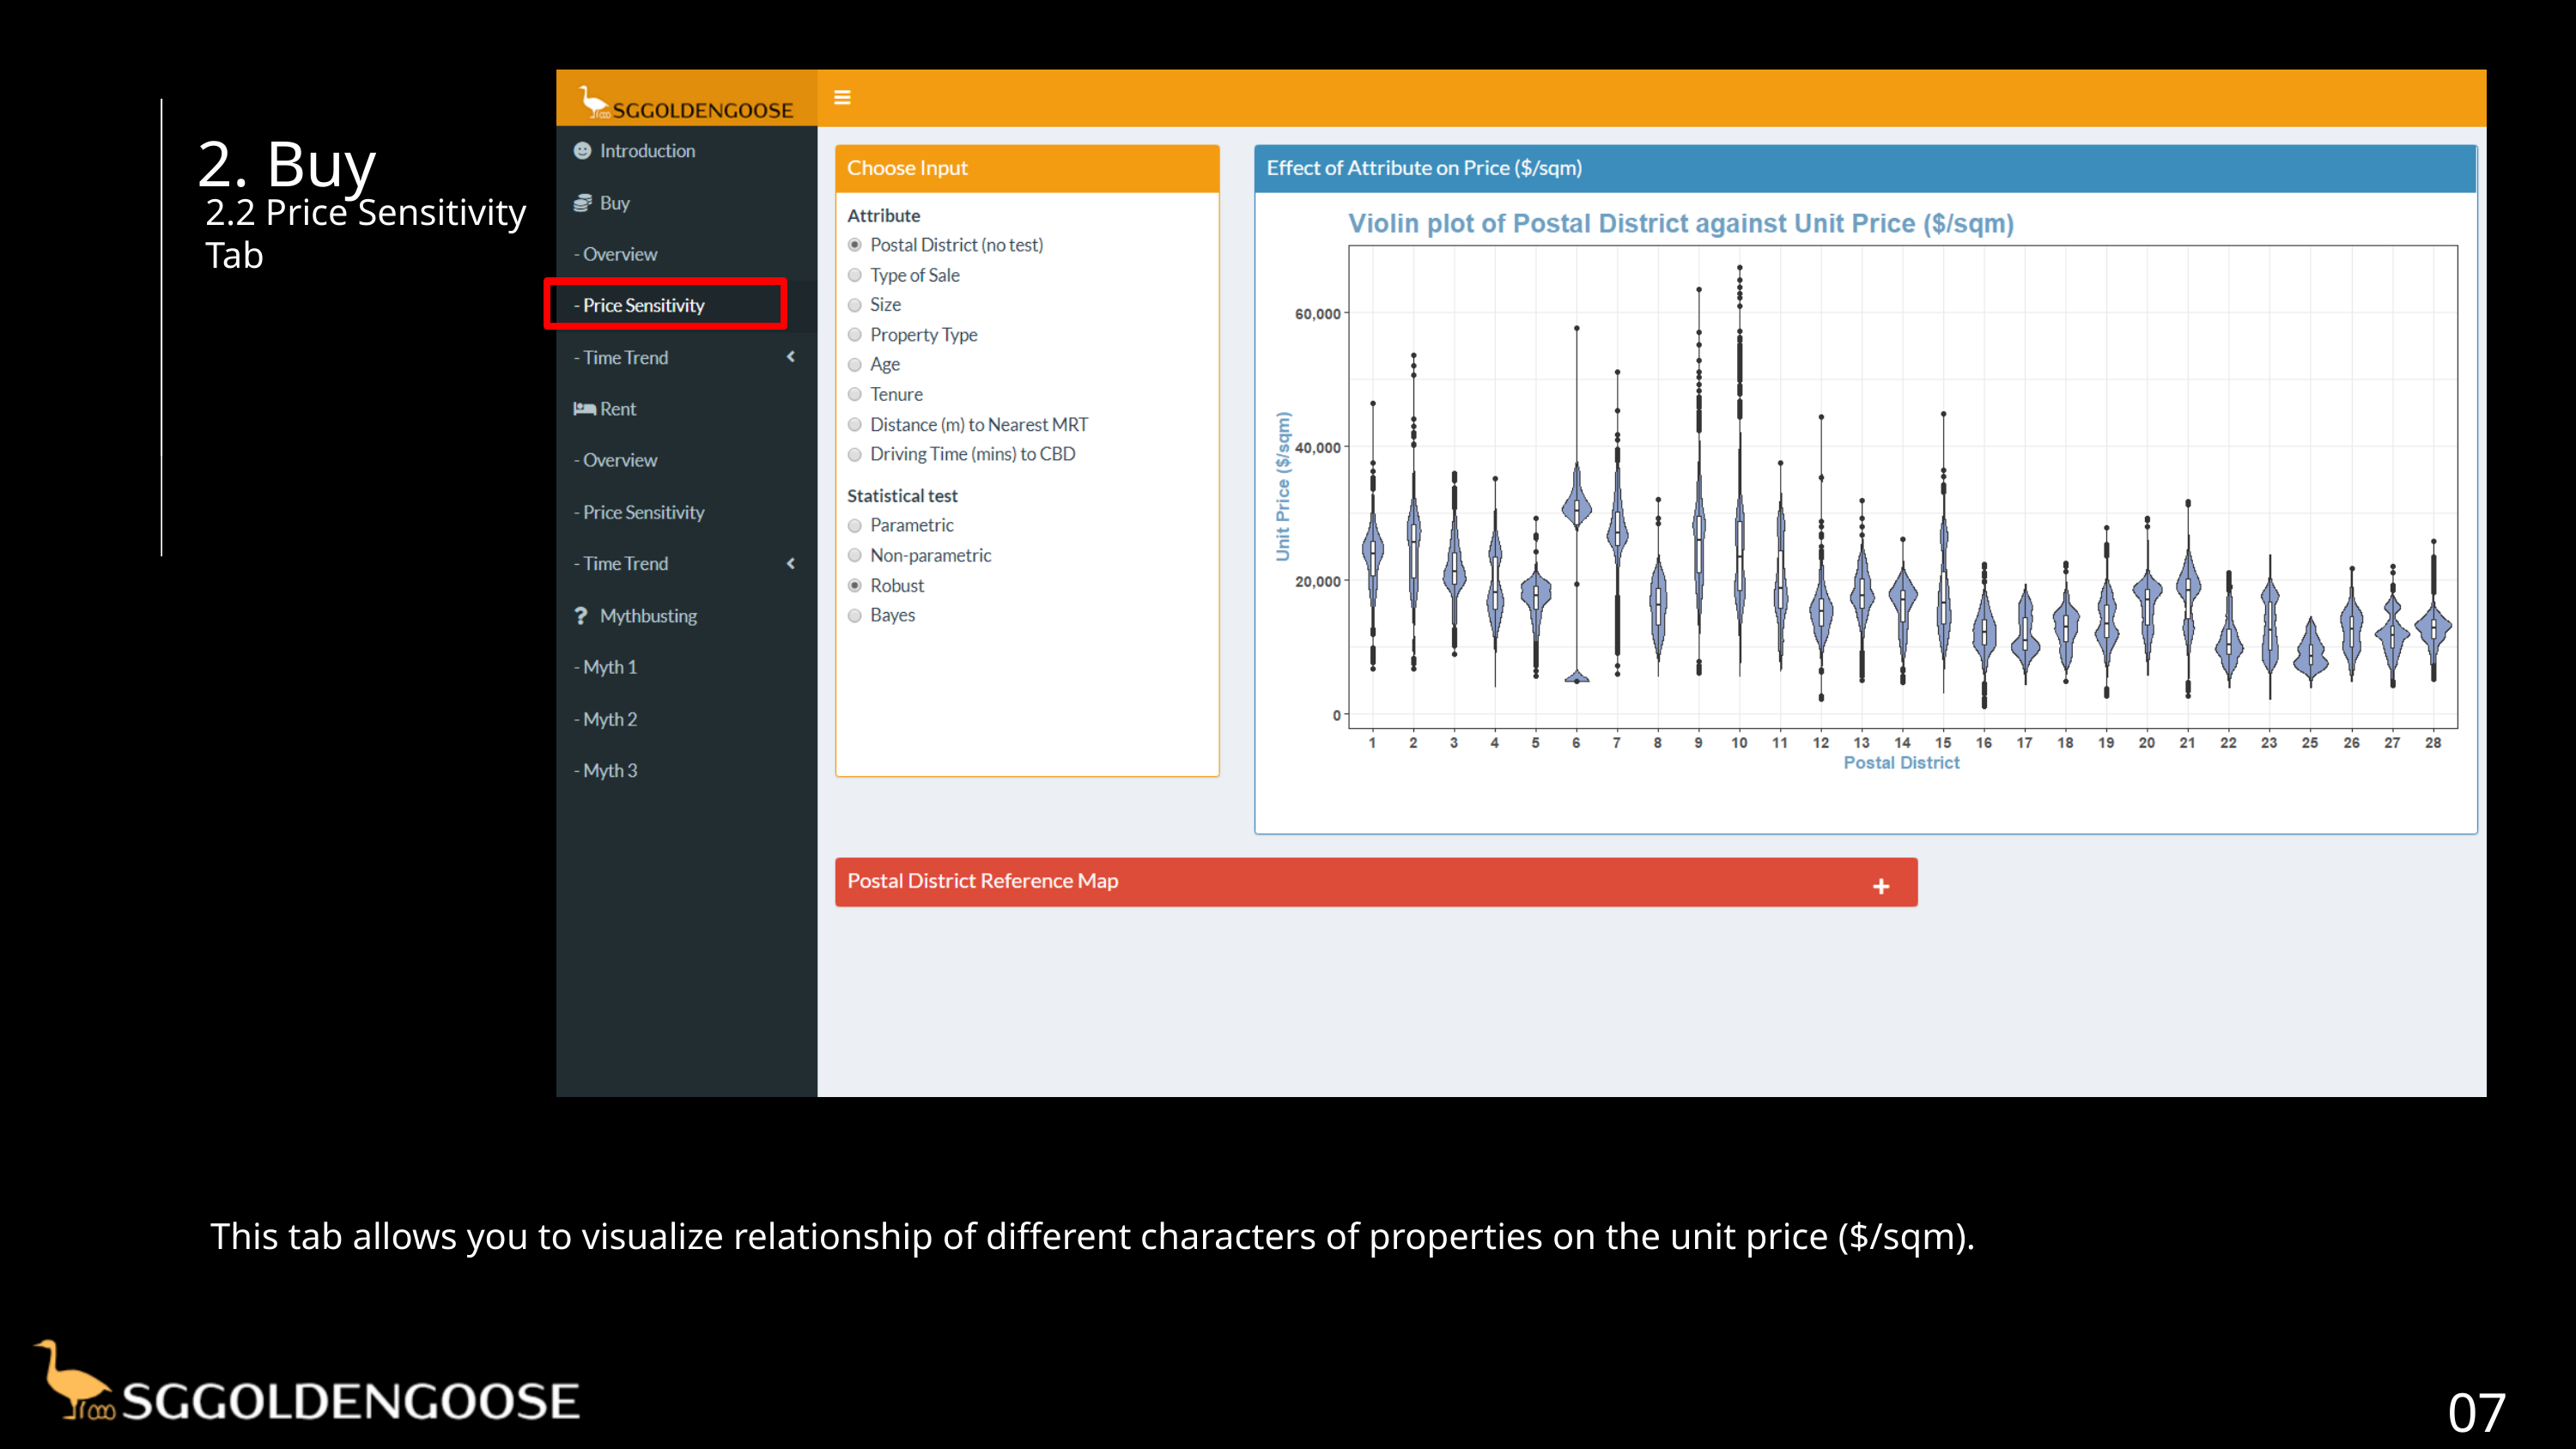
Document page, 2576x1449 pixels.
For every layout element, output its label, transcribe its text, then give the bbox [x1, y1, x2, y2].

text_box 07 [2446, 1271, 2523, 1444]
text_box This tab allows you to visualize relationship of different characters of properties on the unit price ($/sqm). [210, 1213, 2506, 1257]
picture [556, 69, 2487, 1097]
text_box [161, 98, 860, 457]
picture [21, 1321, 591, 1435]
